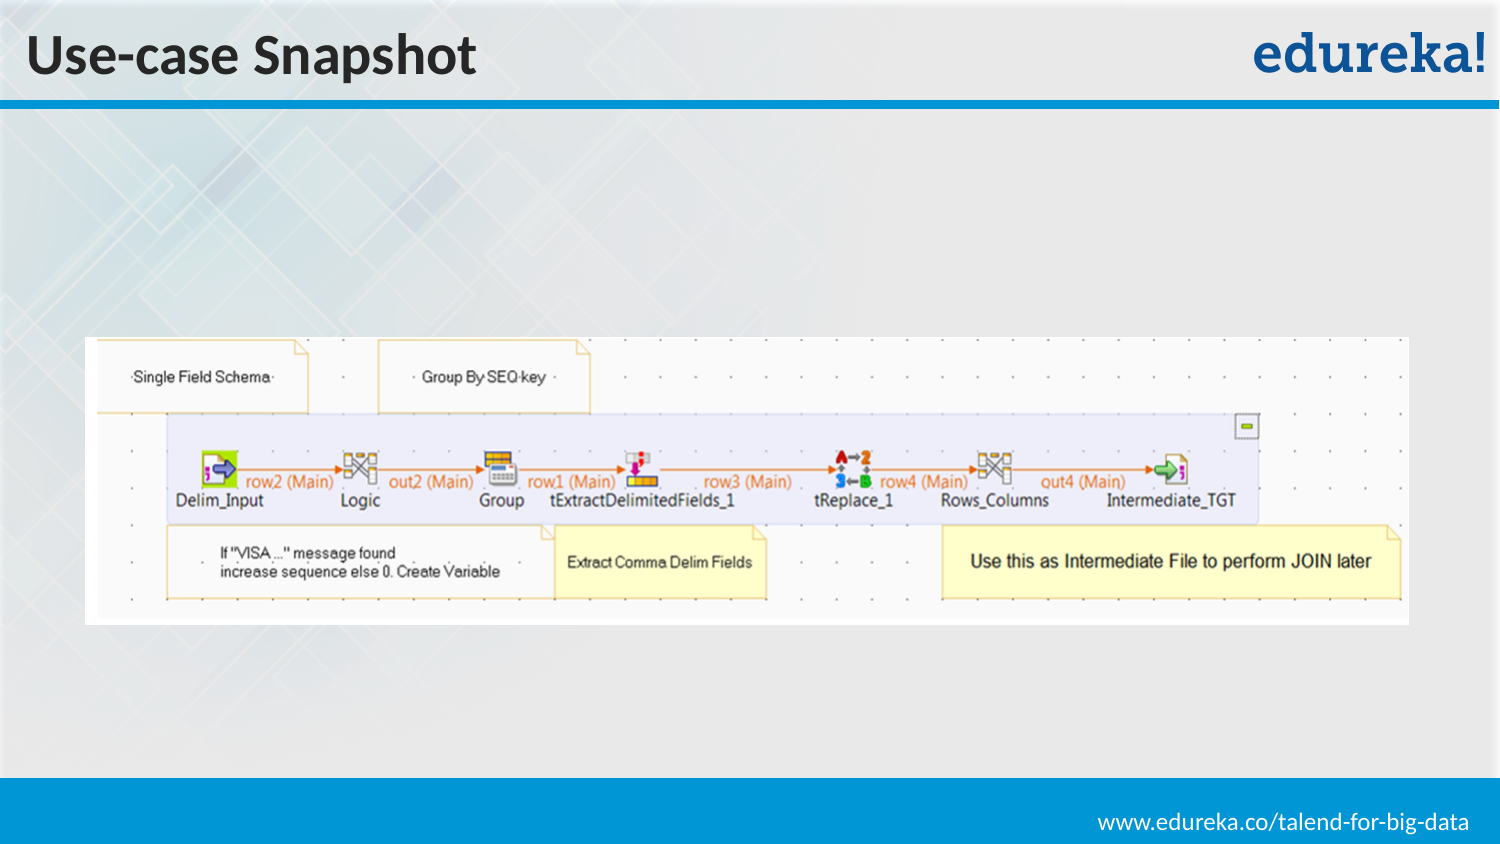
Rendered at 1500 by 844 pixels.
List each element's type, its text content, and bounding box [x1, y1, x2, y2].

picture [1254, 32, 1484, 73]
list Use-case Snapshot [26, 15, 1215, 89]
picture [84, 336, 1409, 625]
